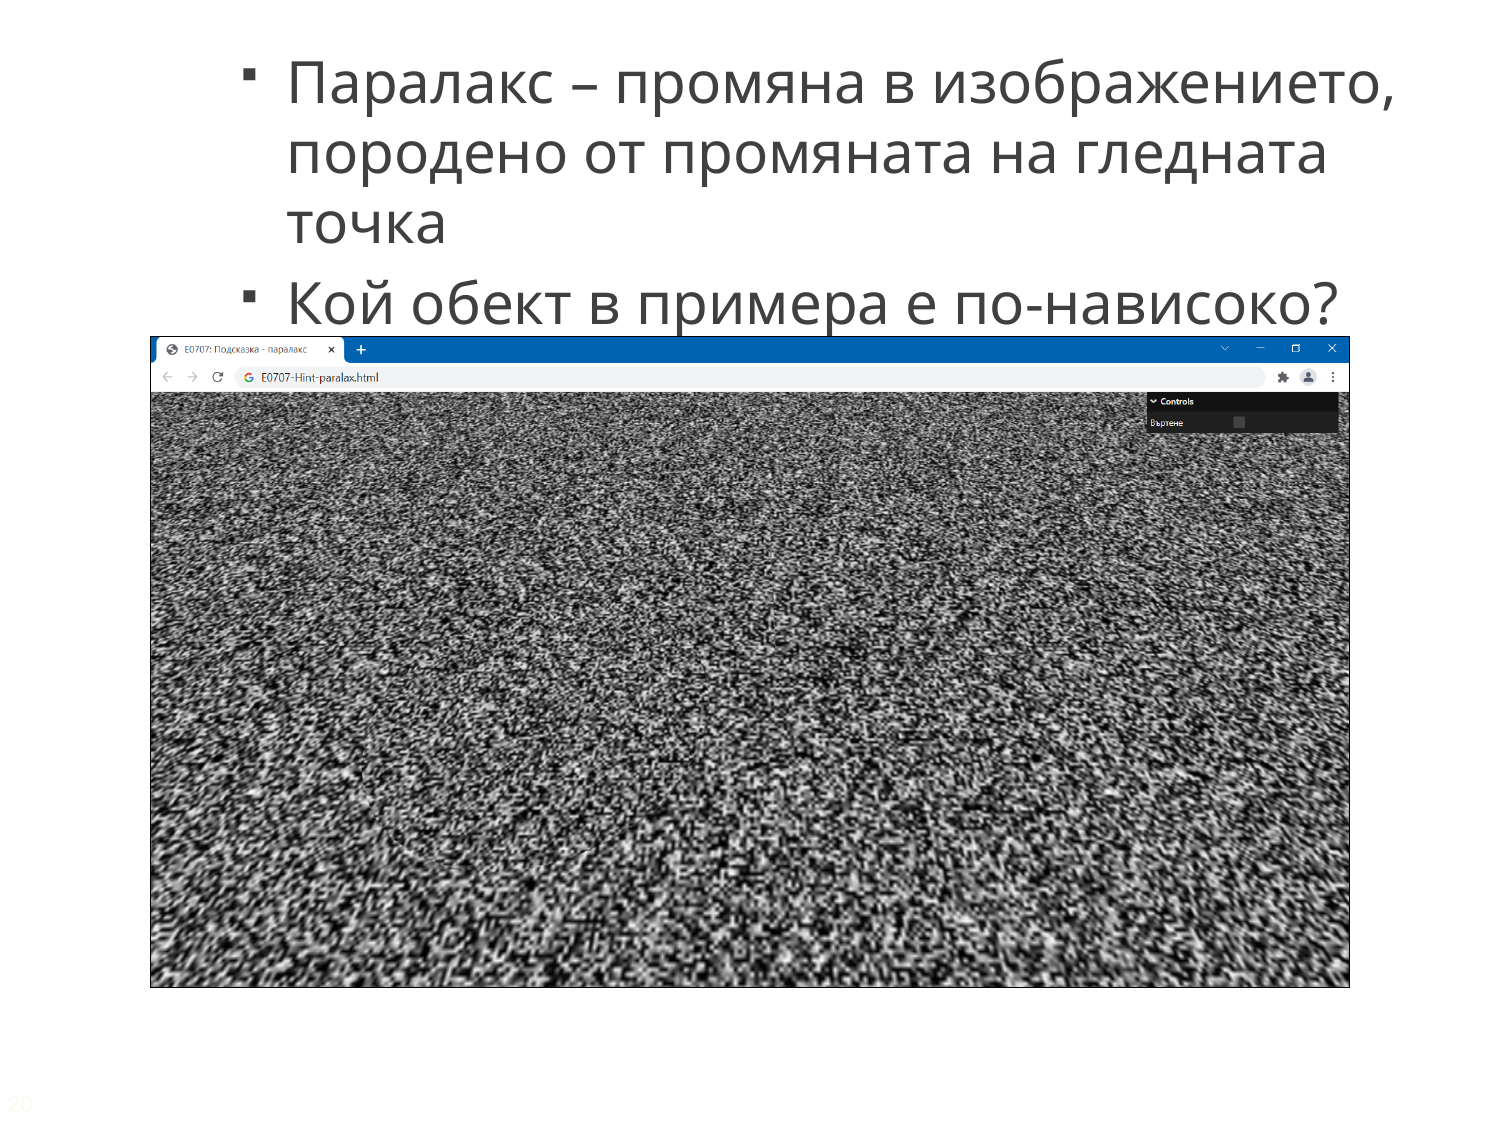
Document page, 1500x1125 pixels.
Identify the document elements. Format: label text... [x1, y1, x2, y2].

list Паралакс – промяна в изображението, породено от промяната на гледната точка Кой обект в примера е по-нависоко? [150, 37, 1488, 1113]
picture [149, 335, 1351, 988]
